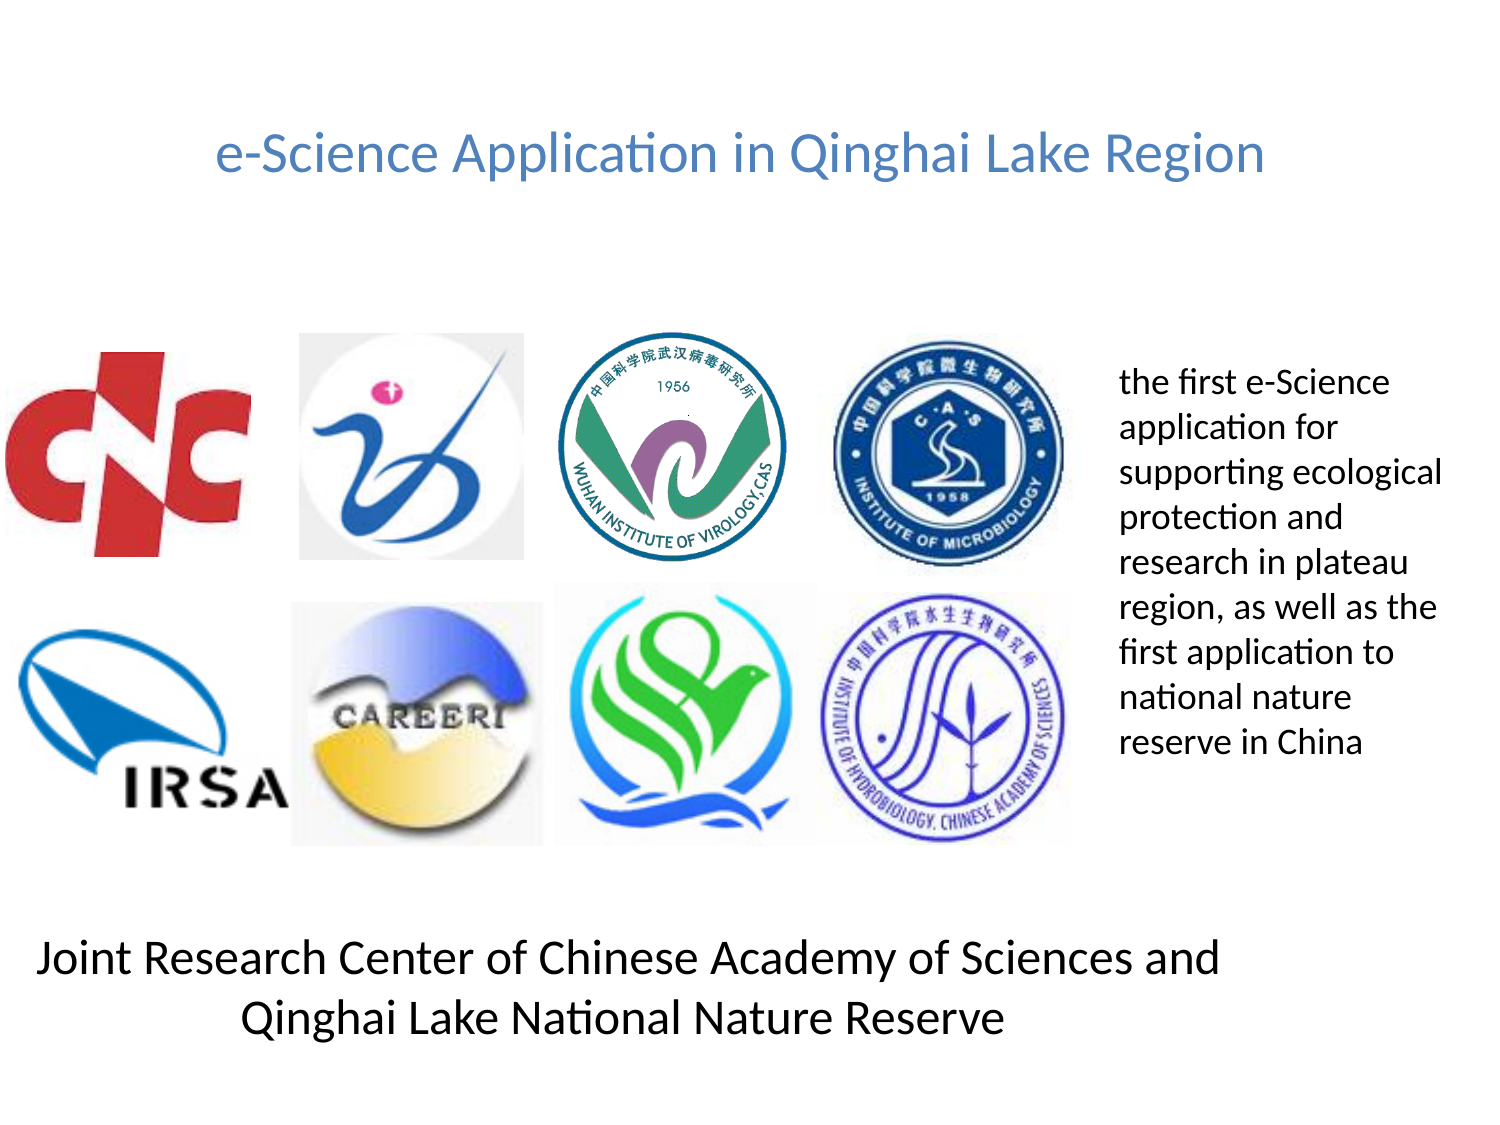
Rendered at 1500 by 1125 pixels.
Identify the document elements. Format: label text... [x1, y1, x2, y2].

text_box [5, 314, 1081, 847]
text_box Joint Research Center of Chinese Academy of Sciences and Qinghai Lake National Nature Reserve [11, 916, 1246, 1052]
title e-Science Application in Qinghai Lake Region [41, 45, 1459, 233]
text_box the first e-Science application for supporting ecological protection and research in plateau region, as well as the first application to national nature reserve in China [1104, 349, 1483, 770]
